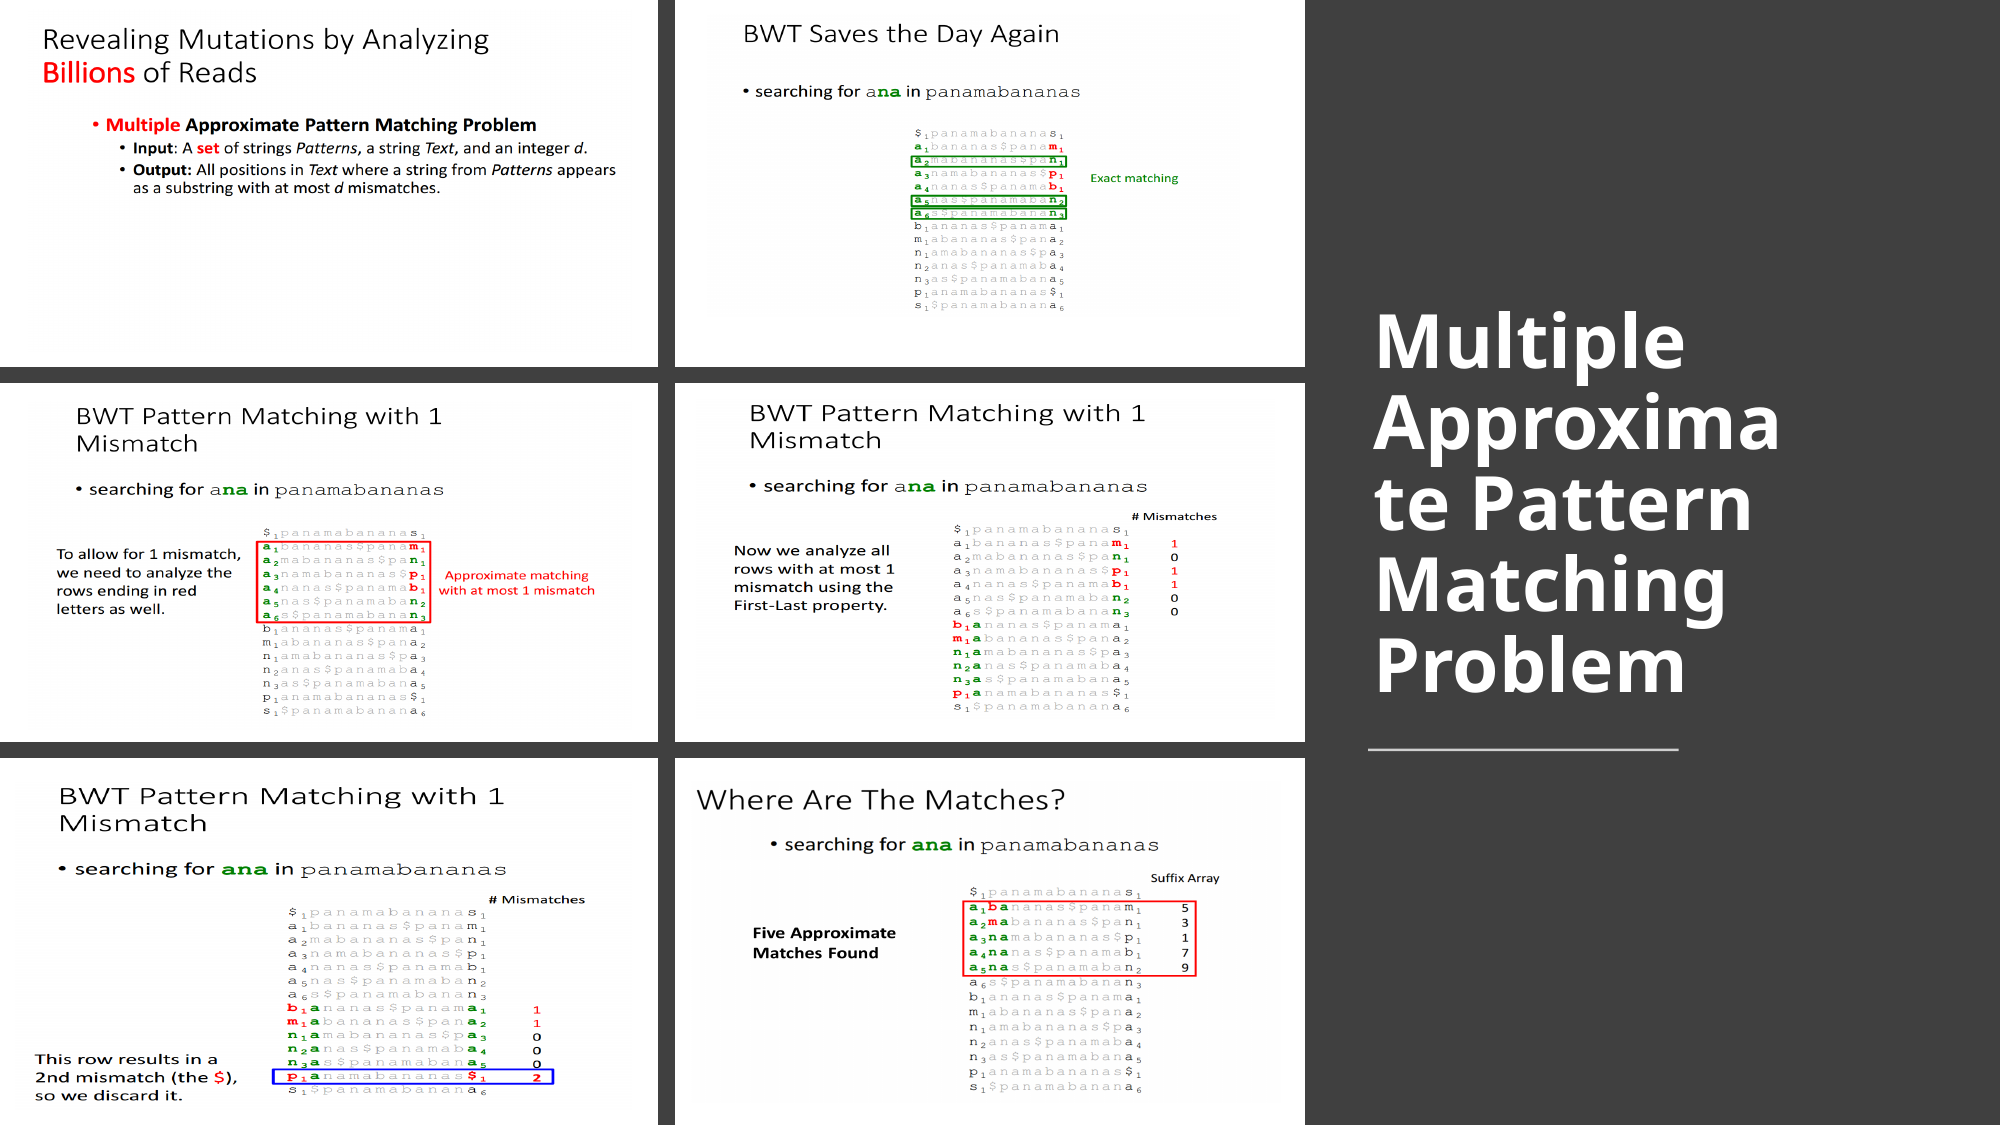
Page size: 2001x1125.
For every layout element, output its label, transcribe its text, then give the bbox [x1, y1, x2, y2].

title Multiple Approximate Pattern Matching Problem [1358, 165, 1825, 716]
picture [28, 9, 632, 352]
picture [691, 781, 1281, 1103]
text_box [1304, 0, 2000, 1125]
picture [696, 398, 1275, 719]
picture [15, 781, 632, 1110]
picture [707, 14, 1241, 317]
picture [28, 401, 632, 730]
